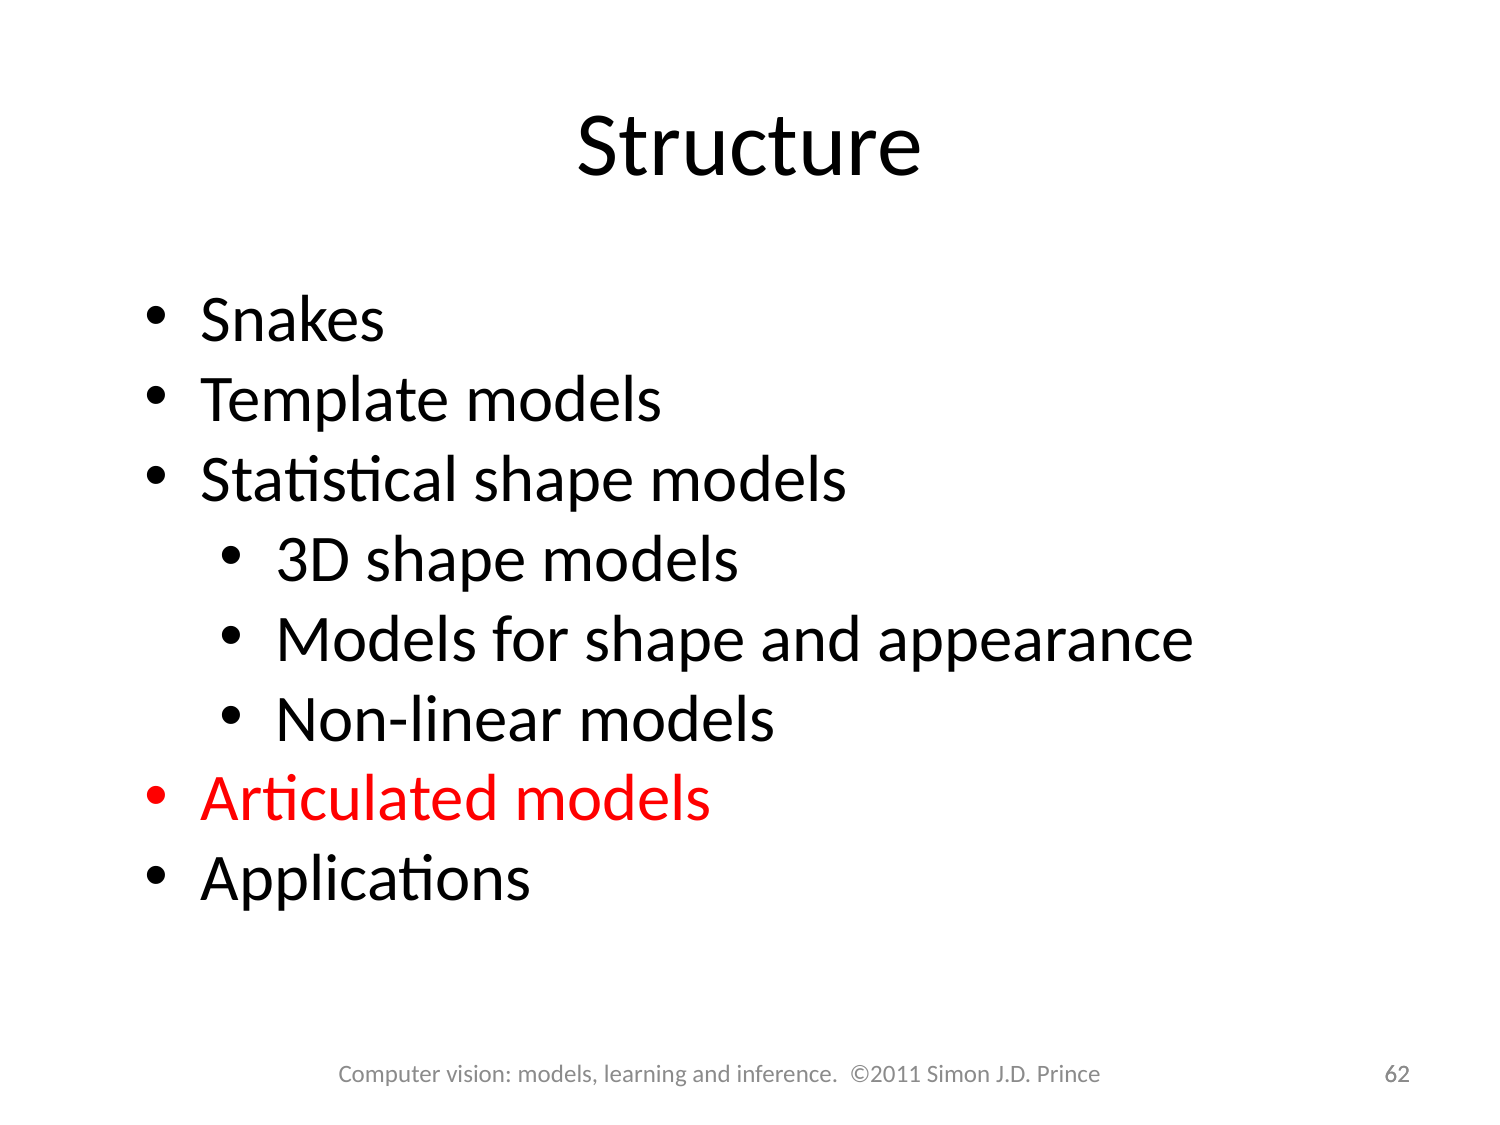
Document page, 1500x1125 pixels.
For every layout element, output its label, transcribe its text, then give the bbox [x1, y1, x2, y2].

list [76, 208, 1427, 951]
text_box Computer vision: models, learning and inference. ©2011 Simon J.D. Prince [301, 1042, 1140, 1103]
text_box Snakes Template models Statistical shape models 3D shape models Models for shape and appearance Non-linear models Articulated models Applications [129, 267, 1211, 1002]
title Structure [75, 45, 1425, 233]
text_box 62 [1140, 1042, 1425, 1103]
